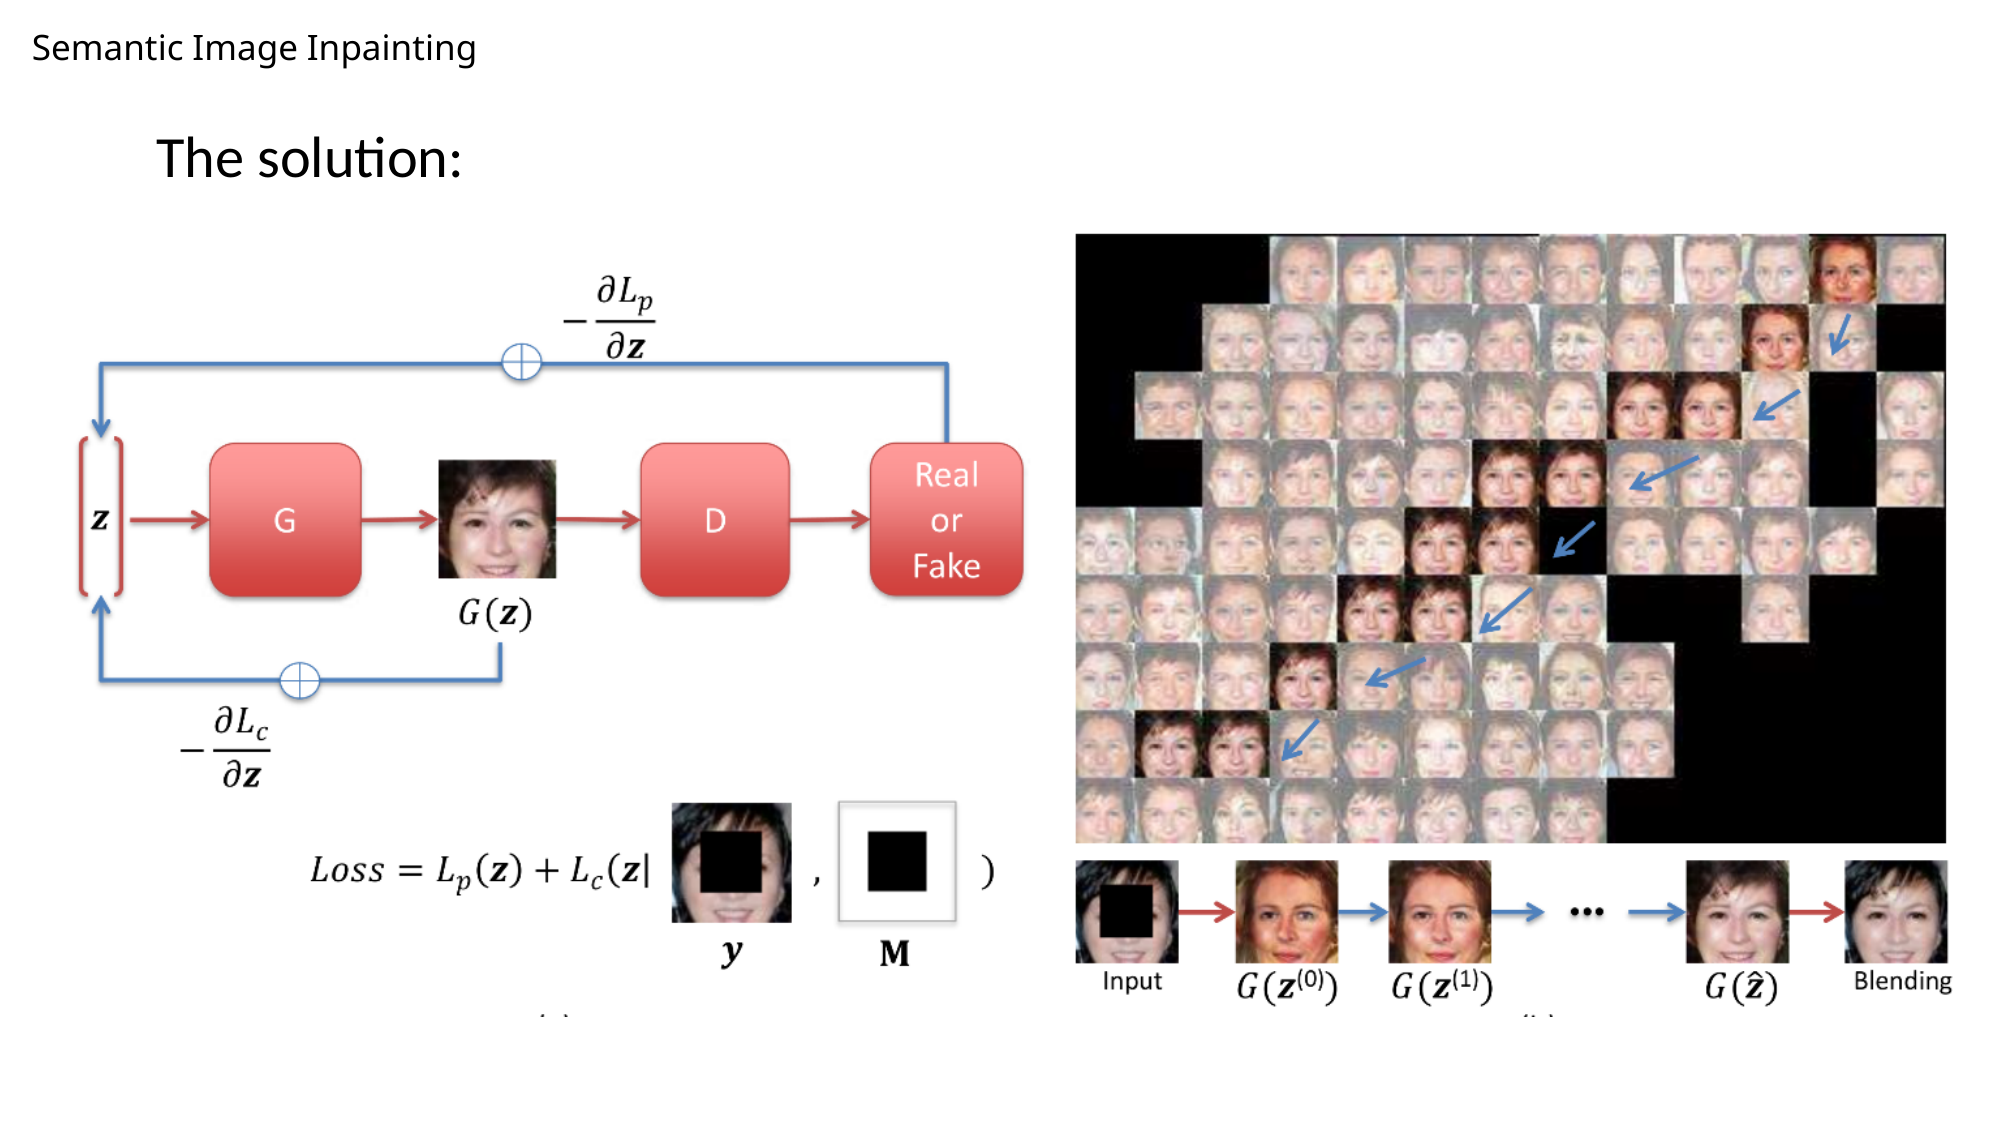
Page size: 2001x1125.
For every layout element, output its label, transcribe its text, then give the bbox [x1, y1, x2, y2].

picture [27, 204, 1971, 1017]
list The solution: [24, 119, 479, 205]
title Semantic Image Inpainting [16, 22, 996, 76]
